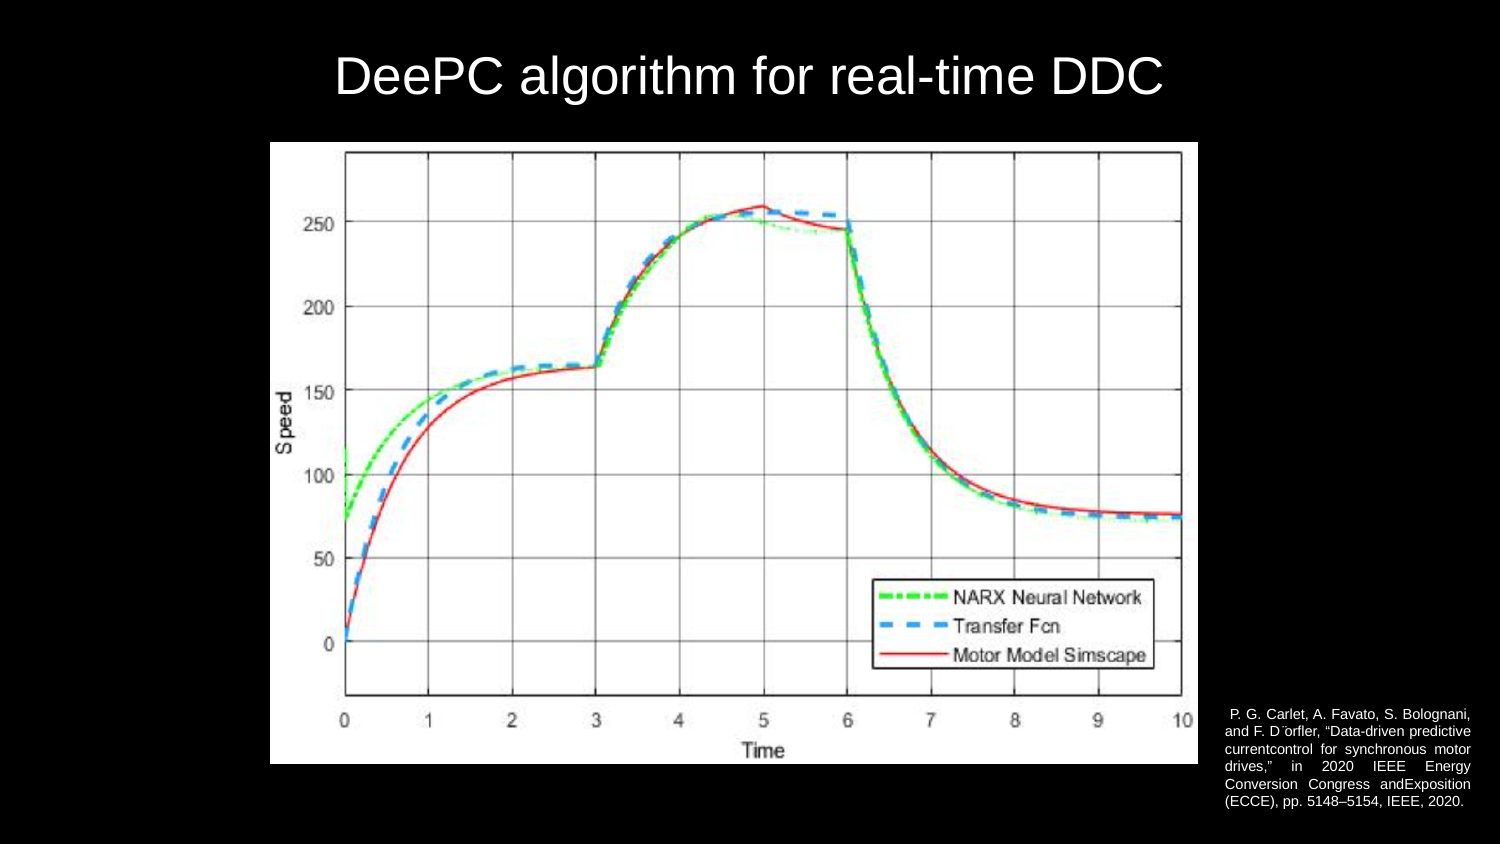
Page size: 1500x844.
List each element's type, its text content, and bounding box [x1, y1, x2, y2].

title DeePC algorithm for real-time DDC [51, 26, 1449, 121]
text_box P. G. Carlet, A. Favato, S. Bolognani, and F. D ̈orfler, “Data-driven predictive currentcontrol for synchronous motor drives,” in 2020 IEEE Energy Conversion Congress andExposition (ECCE), pp. 5148–5154, IEEE, 2020. [1210, 689, 1487, 825]
picture [270, 142, 1198, 764]
